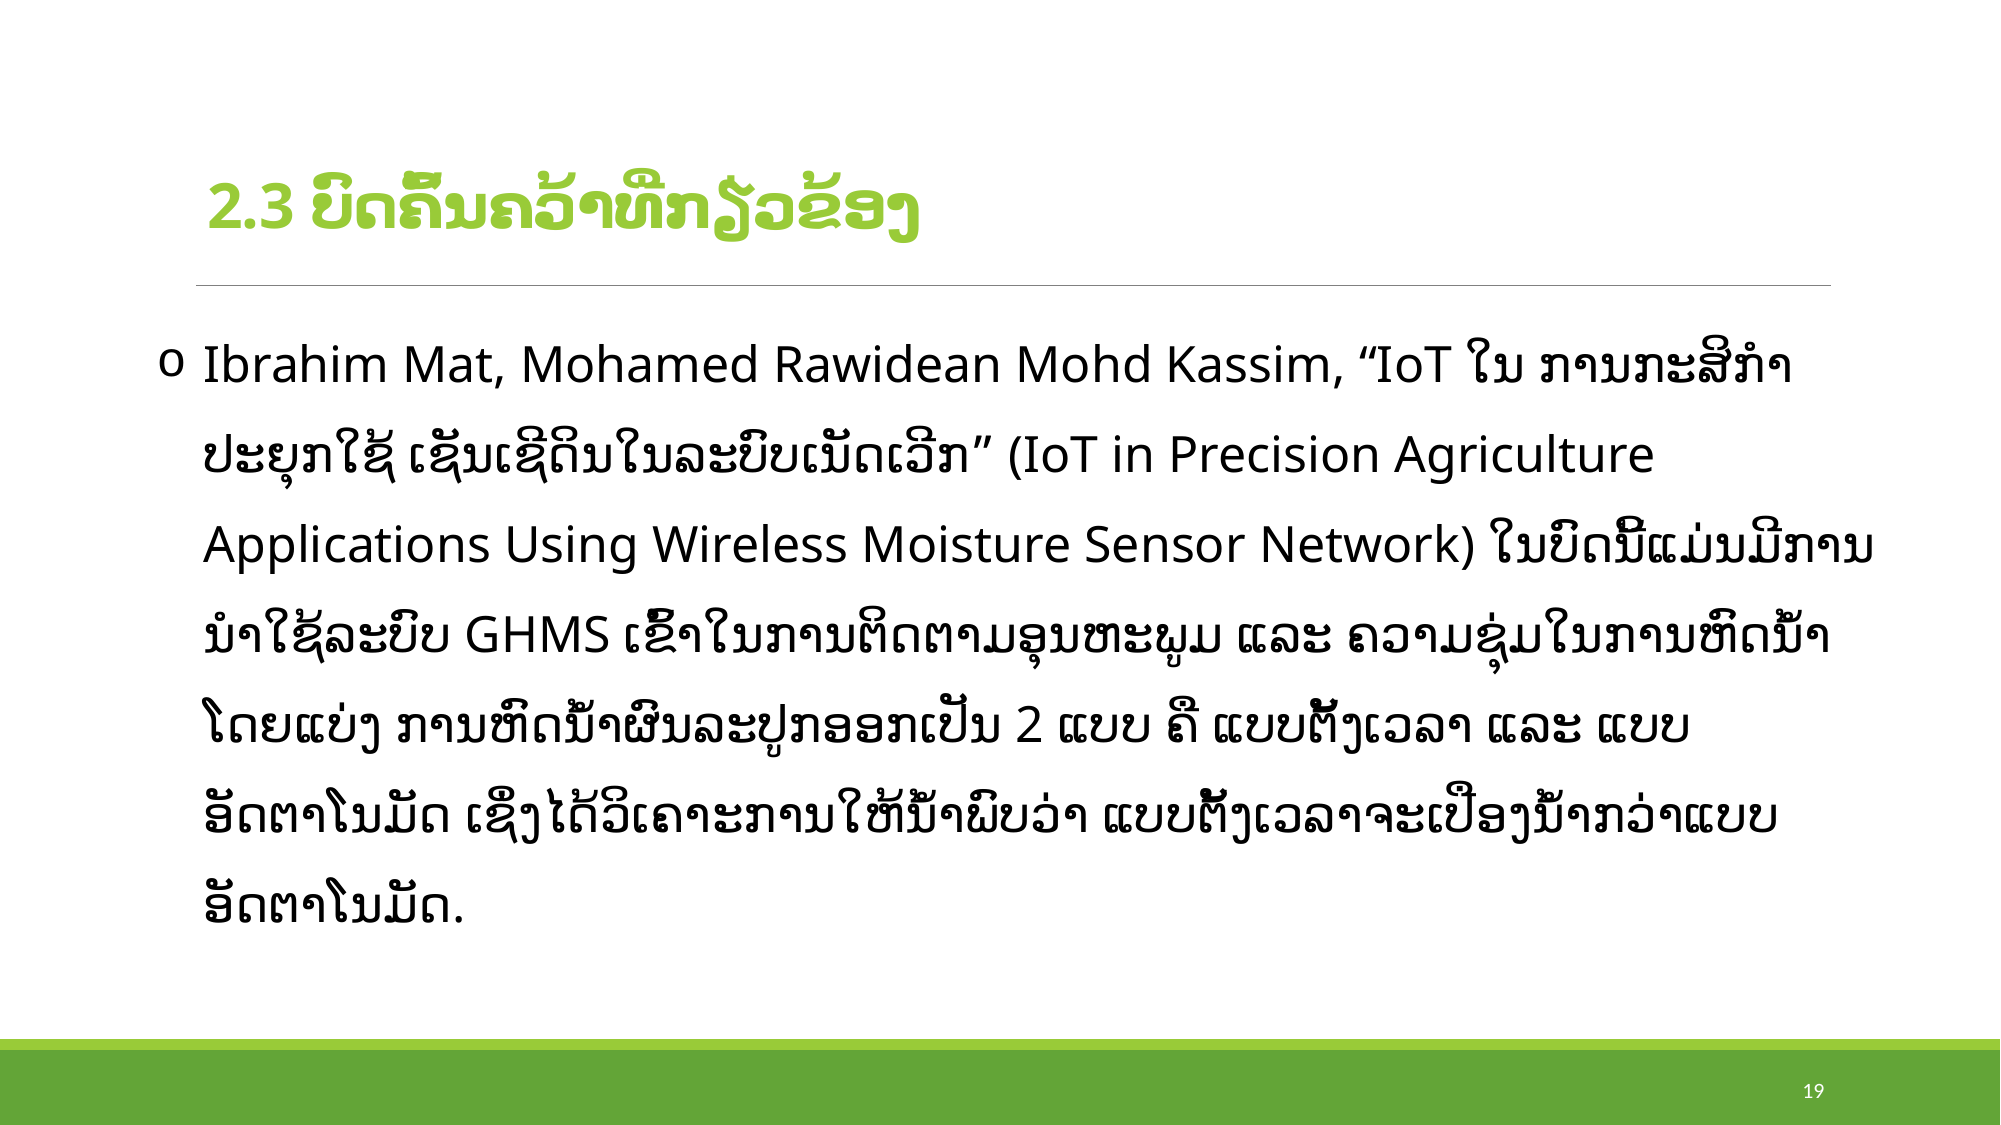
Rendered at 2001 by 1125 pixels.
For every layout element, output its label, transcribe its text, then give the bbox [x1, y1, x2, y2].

title 2.3 ບົດຄົ້ນຄວ້າທີ່ກຽ່ວຂ້ອງ [191, 126, 1542, 295]
slide_number 19 [1624, 1059, 1840, 1120]
text_box Ibrahim Mat, Mohamed Rawidean Mohd Kassim, “IoT ໃນ ການກະສິກຳປະຍຸກໃຊ້ ເຊັນເຊີດິນໃນລະບົບເນັດເວີກ” (IoT in Precision Agriculture Applications Using Wireless Moisture Sensor Network) ໃນບົດນີ້ແມ່ນມີການນຳໃຊ້ລະບົບ GHMS ເຂົ້າໃນການຕິດຕາມອຸນຫະພູມ ແລະ ຄວາມຊຸ່ມໃນການຫົດນ້ຳ ໂດຍແບ່ງ ການຫົດນ້ຳຜົນລະປູກອອກເປັນ 2 ແບບ ຄື ແບບຕັ້ງເວລາ ແລະ ແບບອັດຕາໂນມັດ ເຊຶ່ງໄດ້ວິເຄາະການໃຫ້ນ້ຳພົບວ່າ ແບບຕັ້ງເວລາຈະເປືອງນ້ຳກວ່າແບບອັດຕາໂນມັດ. [141, 295, 1923, 941]
